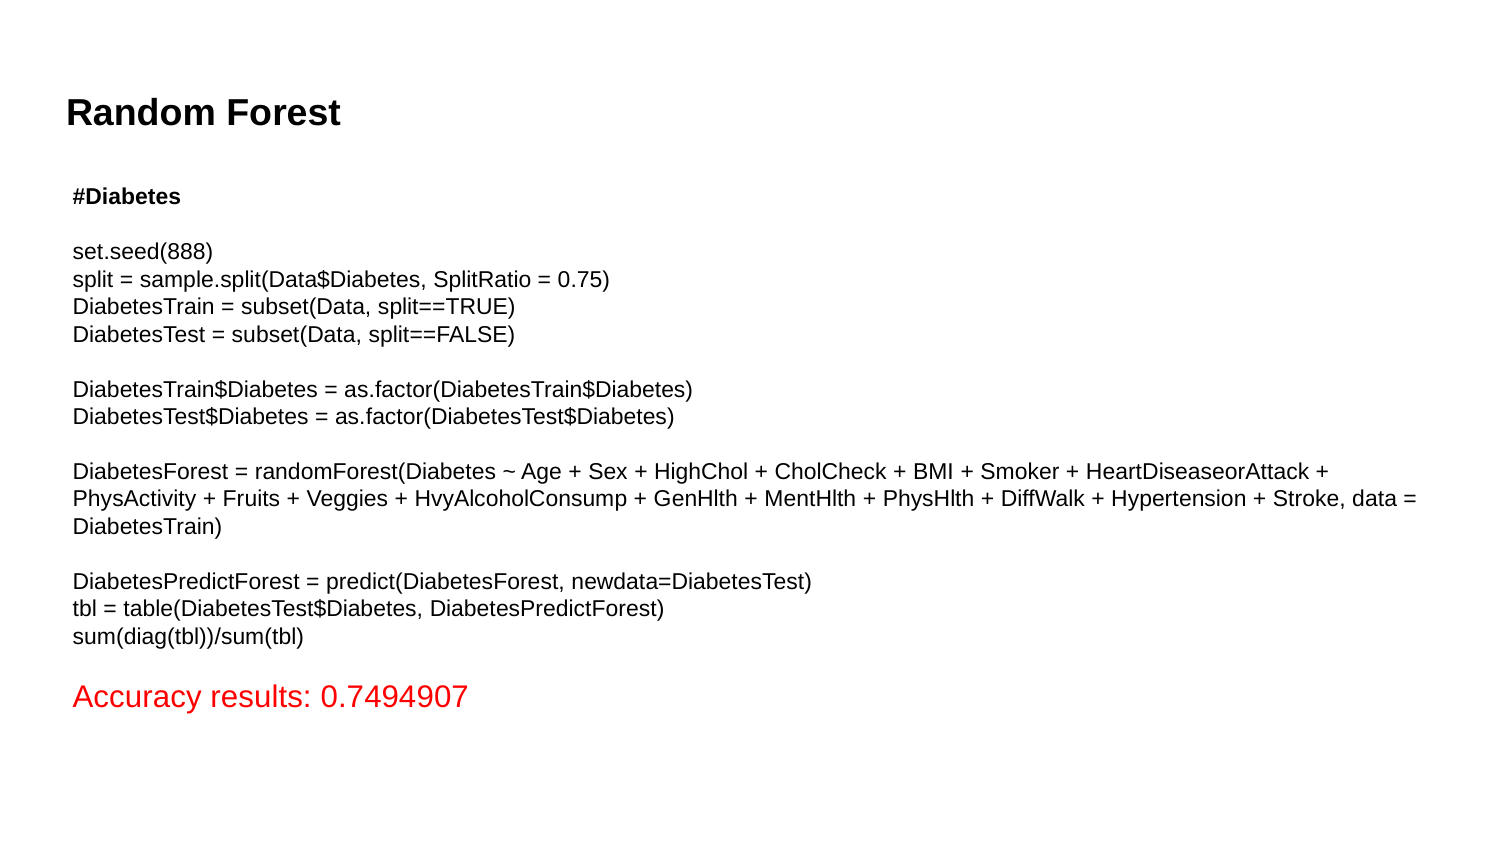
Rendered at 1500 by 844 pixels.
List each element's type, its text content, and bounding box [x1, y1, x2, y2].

text_box #Diabetes set.seed(888) split = sample.split(Data$Diabetes, SplitRatio = 0.75) DiabetesTrain = subset(Data, split==TRUE) DiabetesTest = subset(Data, split==FALSE) DiabetesTrain$Diabetes = as.factor(DiabetesTrain$Diabetes) DiabetesTest$Diabetes = as.factor(DiabetesTest$Diabetes) DiabetesForest = randomForest(Diabetes ~ Age + Sex + HighChol + CholCheck + BMI + Smoker + HeartDiseaseorAttack + PhysActivity + Fruits + Veggies + HvyAlcoholConsump + GenHlth + MentHlth + PhysHlth + DiffWalk + Hypertension + Stroke, data = DiabetesTrain) DiabetesPredictForest = predict(DiabetesForest, newdata=DiabetesTest) tbl = table(DiabetesTest$Diabetes, DiabetesPredictForest) sum(diag(tbl))/sum(tbl) Accuracy results: 0.7494907 [57, 166, 1443, 729]
title Random Forest [51, 72, 1449, 167]
